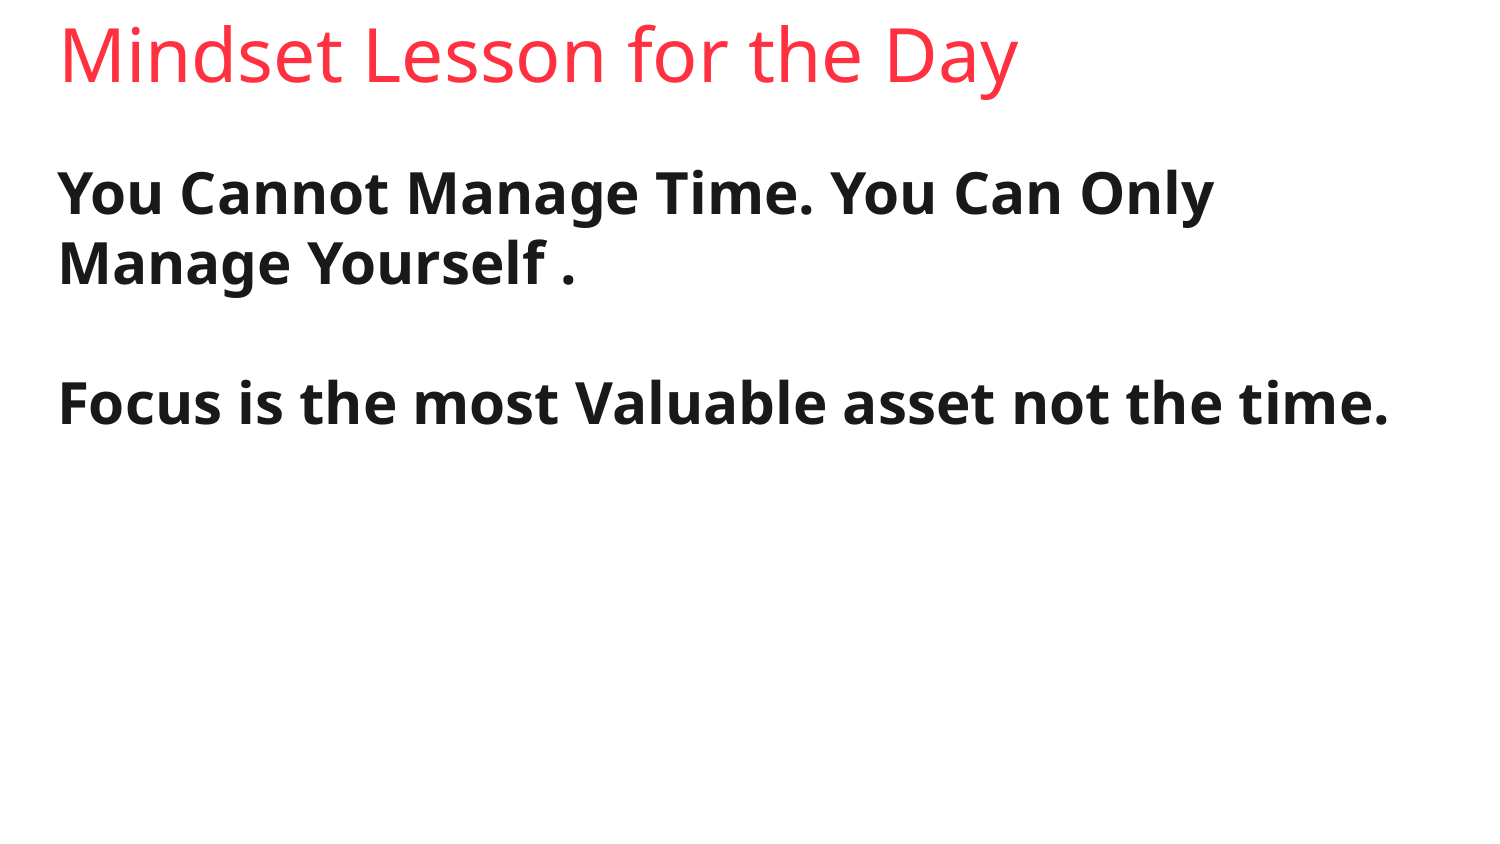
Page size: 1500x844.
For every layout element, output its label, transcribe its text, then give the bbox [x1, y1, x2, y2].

list You Cannot Manage Time. You Can Only Manage Yourself . Focus is the most Valuable asset not the time. [19, 140, 1417, 350]
title Mindset Lesson for the Day [43, 0, 1441, 87]
